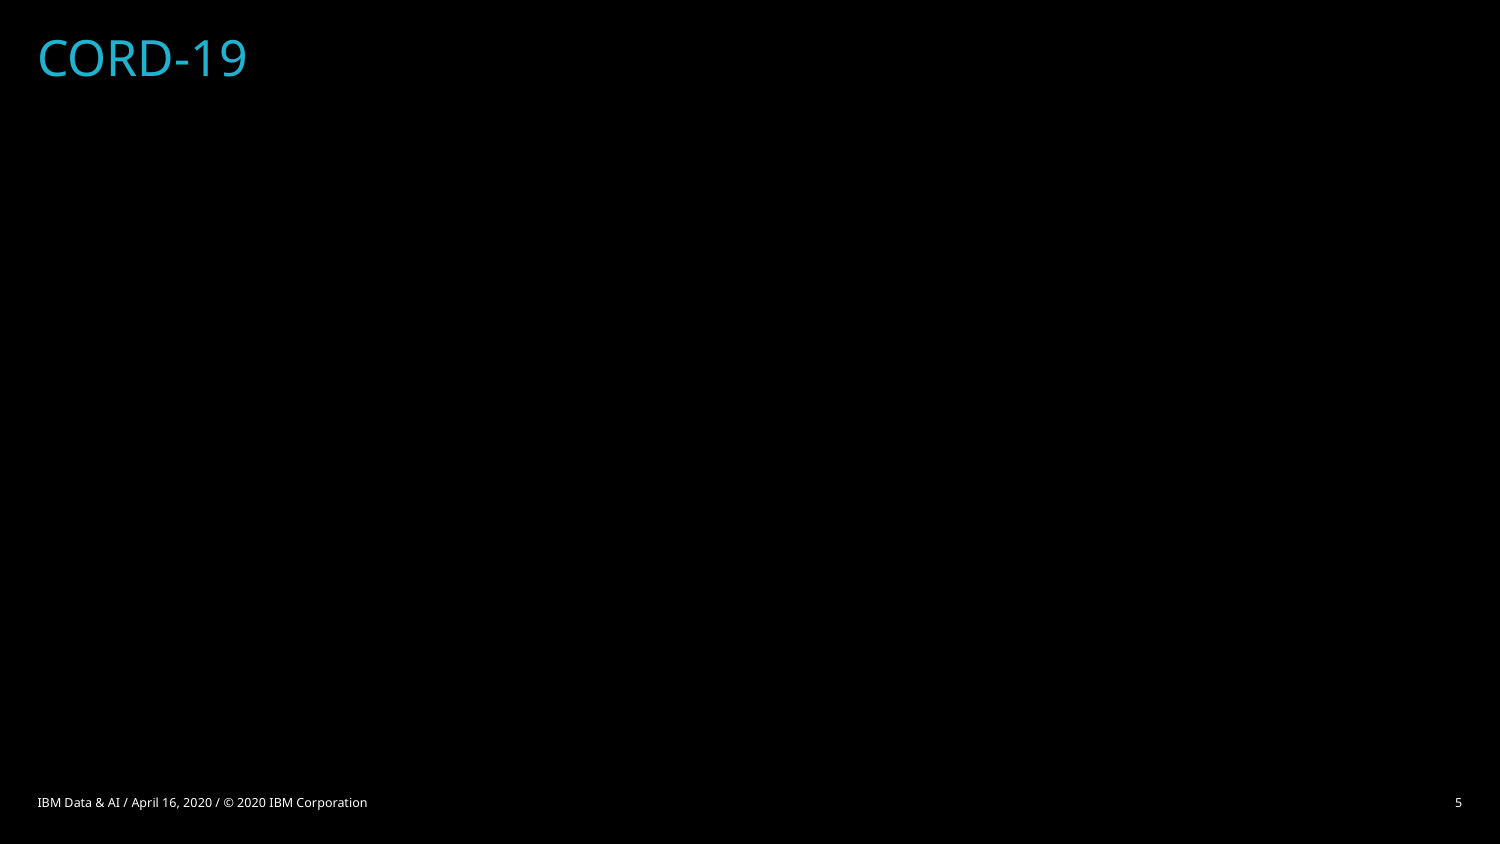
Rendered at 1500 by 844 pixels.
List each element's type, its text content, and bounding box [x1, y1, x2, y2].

footer IBM Data & AI / April 16, 2020 / © 2020 IBM Corporation [37, 791, 1088, 815]
title CORD-19 [37, 33, 936, 170]
slide_number 5 [1125, 791, 1463, 815]
